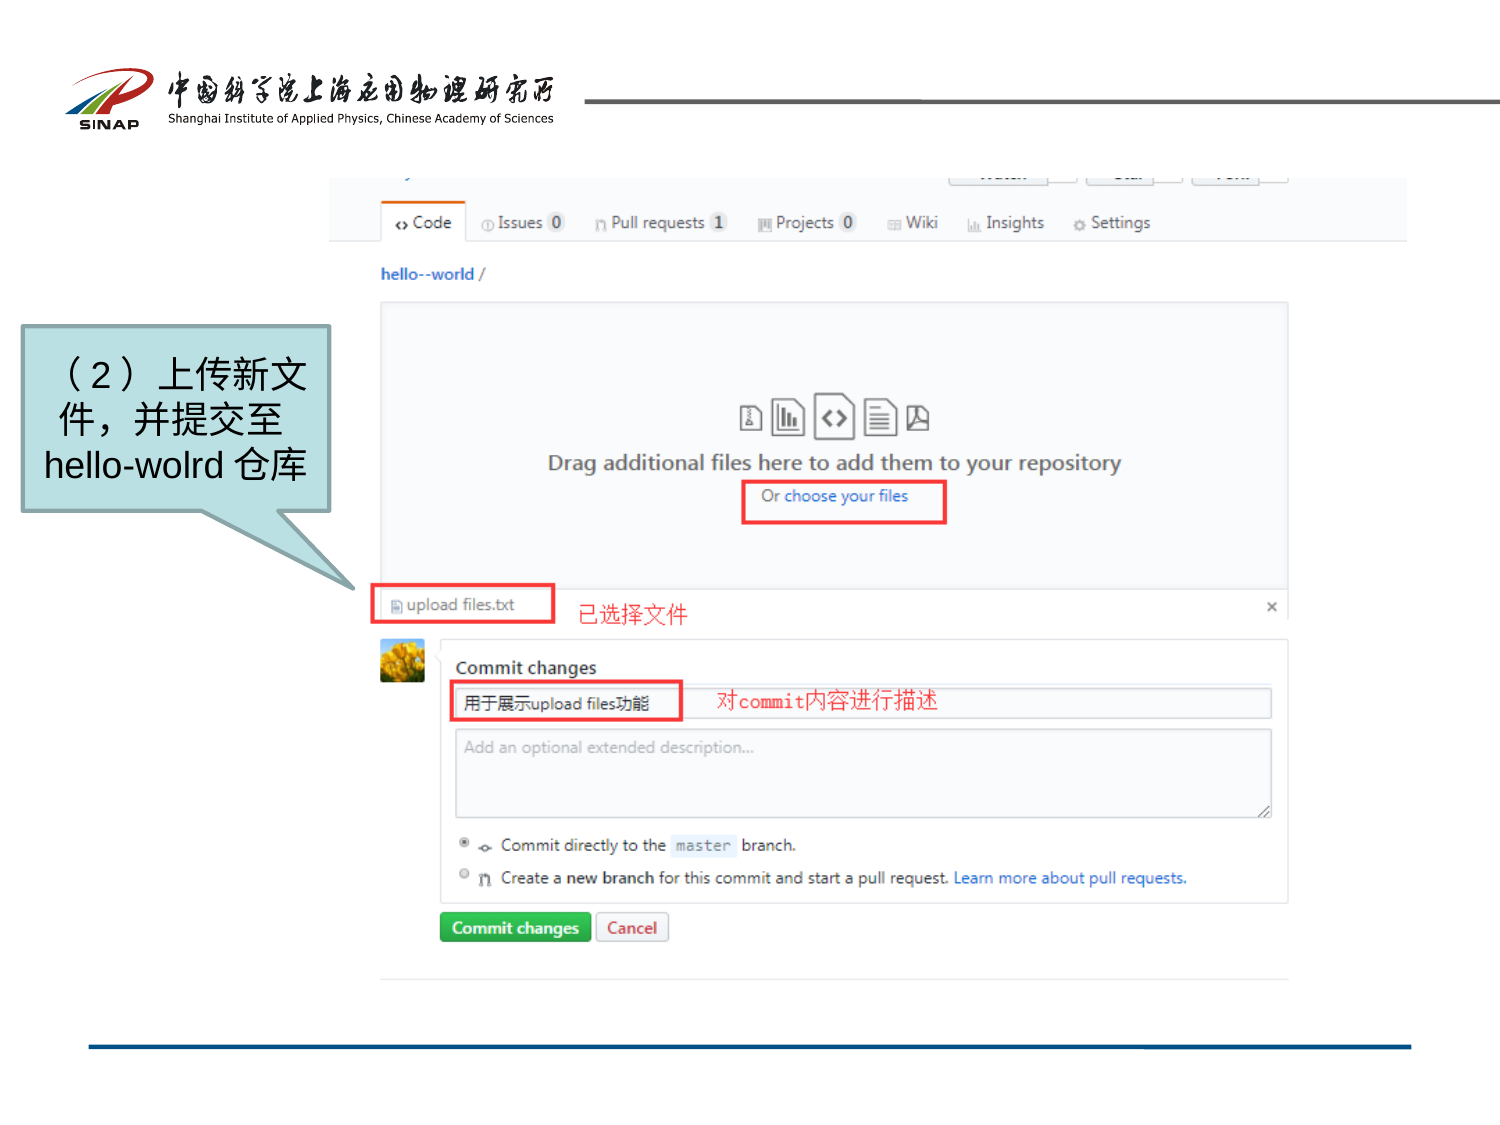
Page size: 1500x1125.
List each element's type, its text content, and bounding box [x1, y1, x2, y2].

text_box （2）上传新文件，并提交至hello-wolrd仓库 [20, 324, 323, 576]
picture [328, 178, 1408, 1006]
